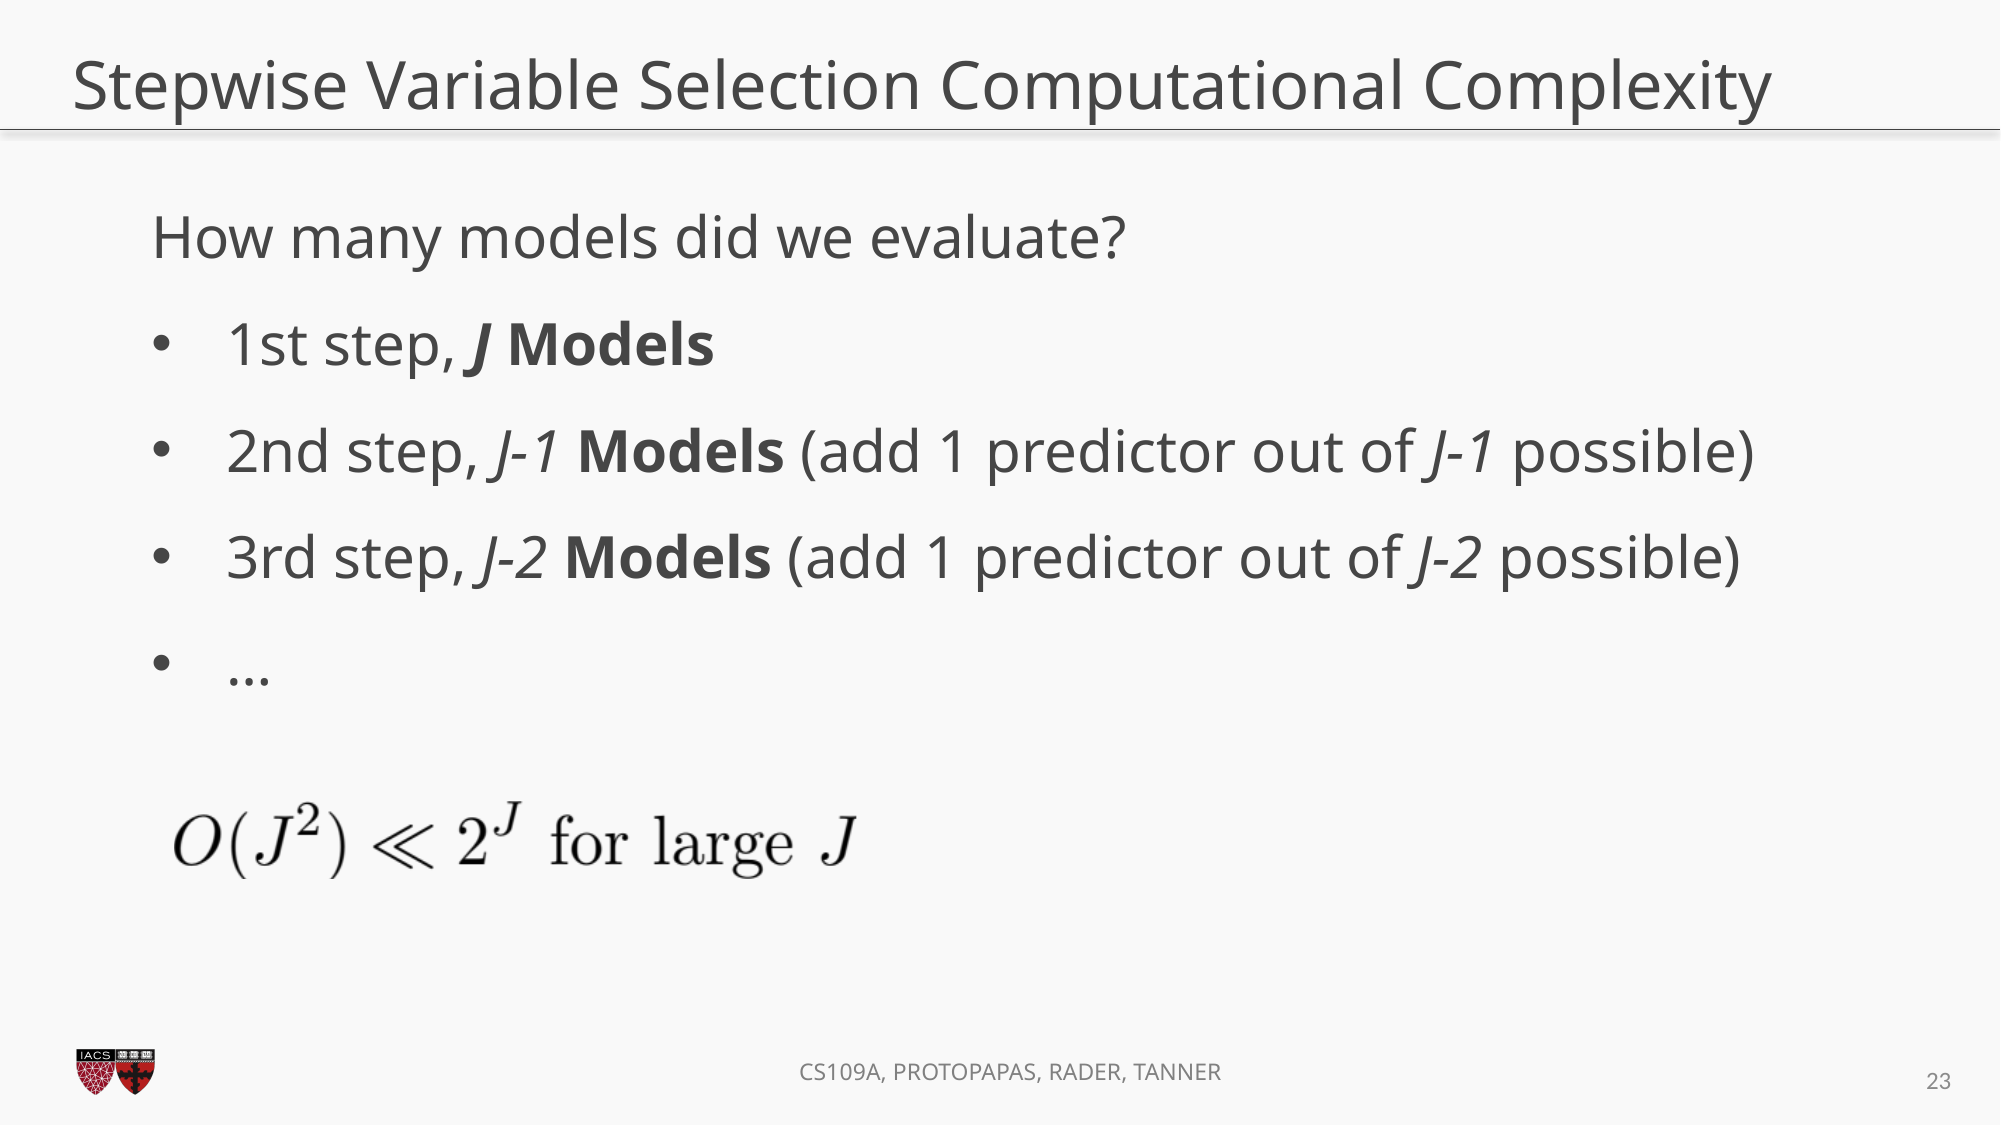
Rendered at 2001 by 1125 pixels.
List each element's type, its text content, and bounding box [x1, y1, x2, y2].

list How many models did we evaluate? 1st step, J Models 2nd step, J-1 Models (add 1 predictor out of J-1 possible) 3rd step, J-2 Models (add 1 predictor out of J-2 possible) … [136, 193, 1831, 540]
picture [75, 1049, 155, 1095]
picture [173, 799, 857, 879]
title Stepwise Variable Selection Computational Complexity [57, 35, 1943, 162]
slide_number 23 [1500, 1050, 1967, 1110]
